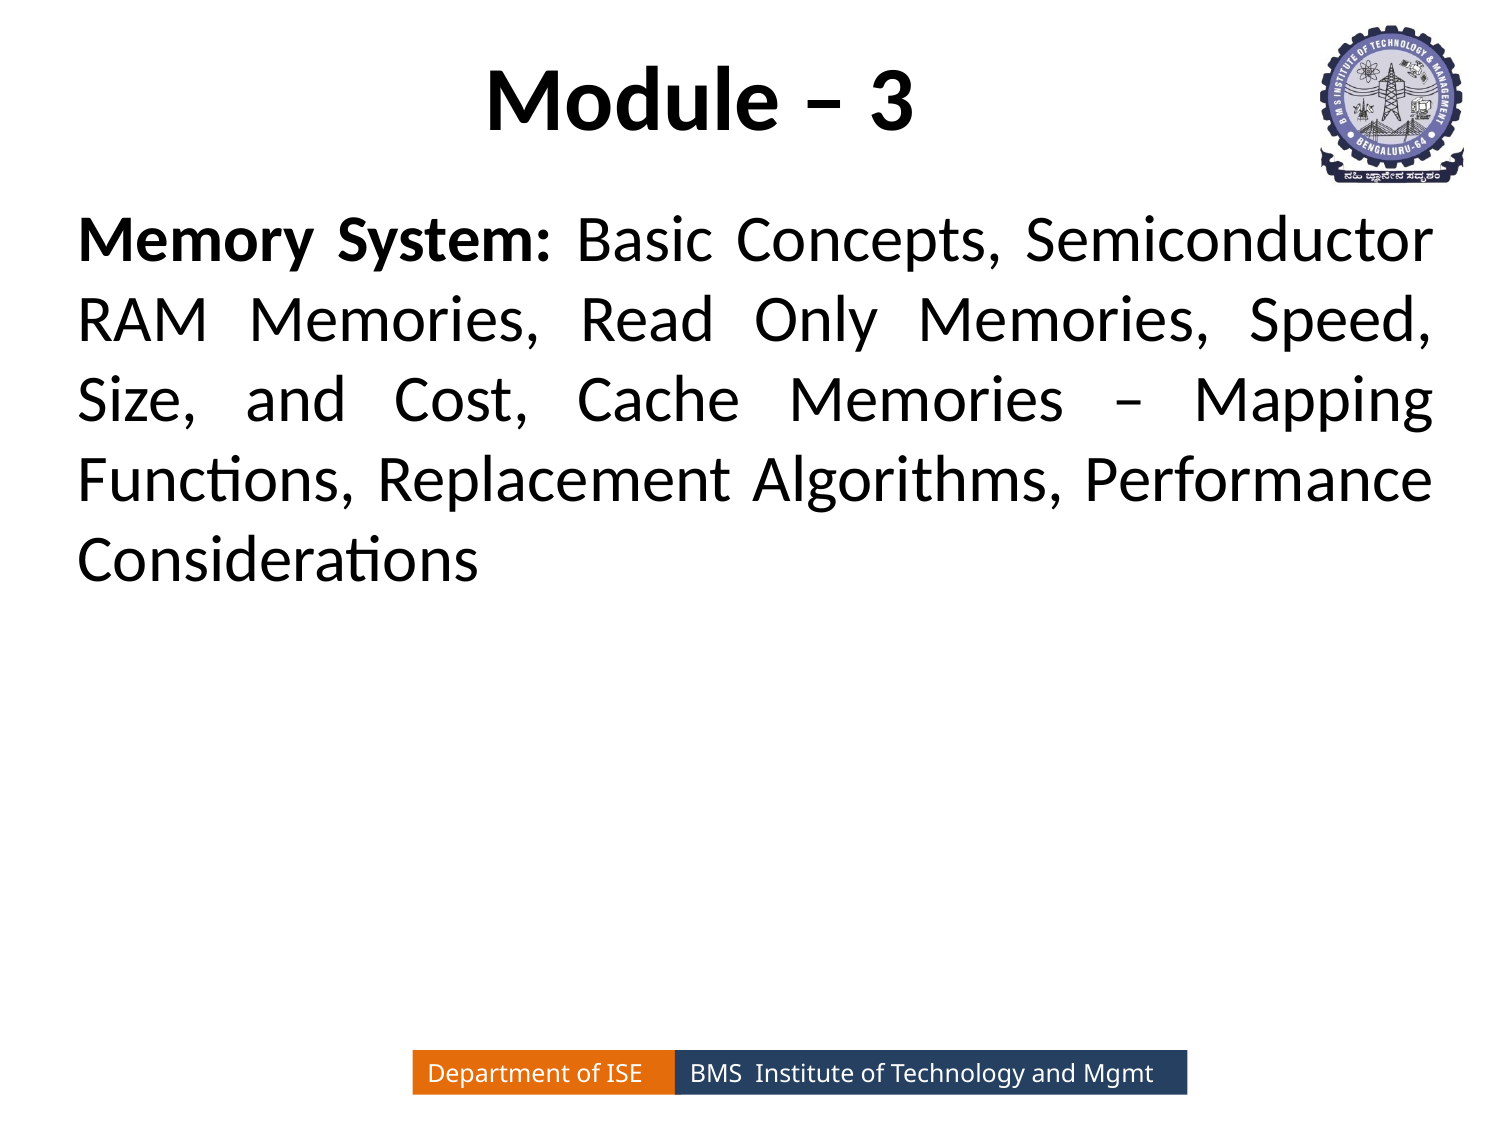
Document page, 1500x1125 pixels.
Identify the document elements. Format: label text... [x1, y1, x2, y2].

subtitle Memory System: Basic Concepts, Semiconductor RAM Memories, Read Only Memories, Speed, Size, and Cost, Cache Memories – Mapping Functions, Replacement Algorithms, Performance Considerations [62, 187, 1451, 1038]
picture [1287, 0, 1500, 213]
title Module – 3 [112, 49, 1288, 138]
